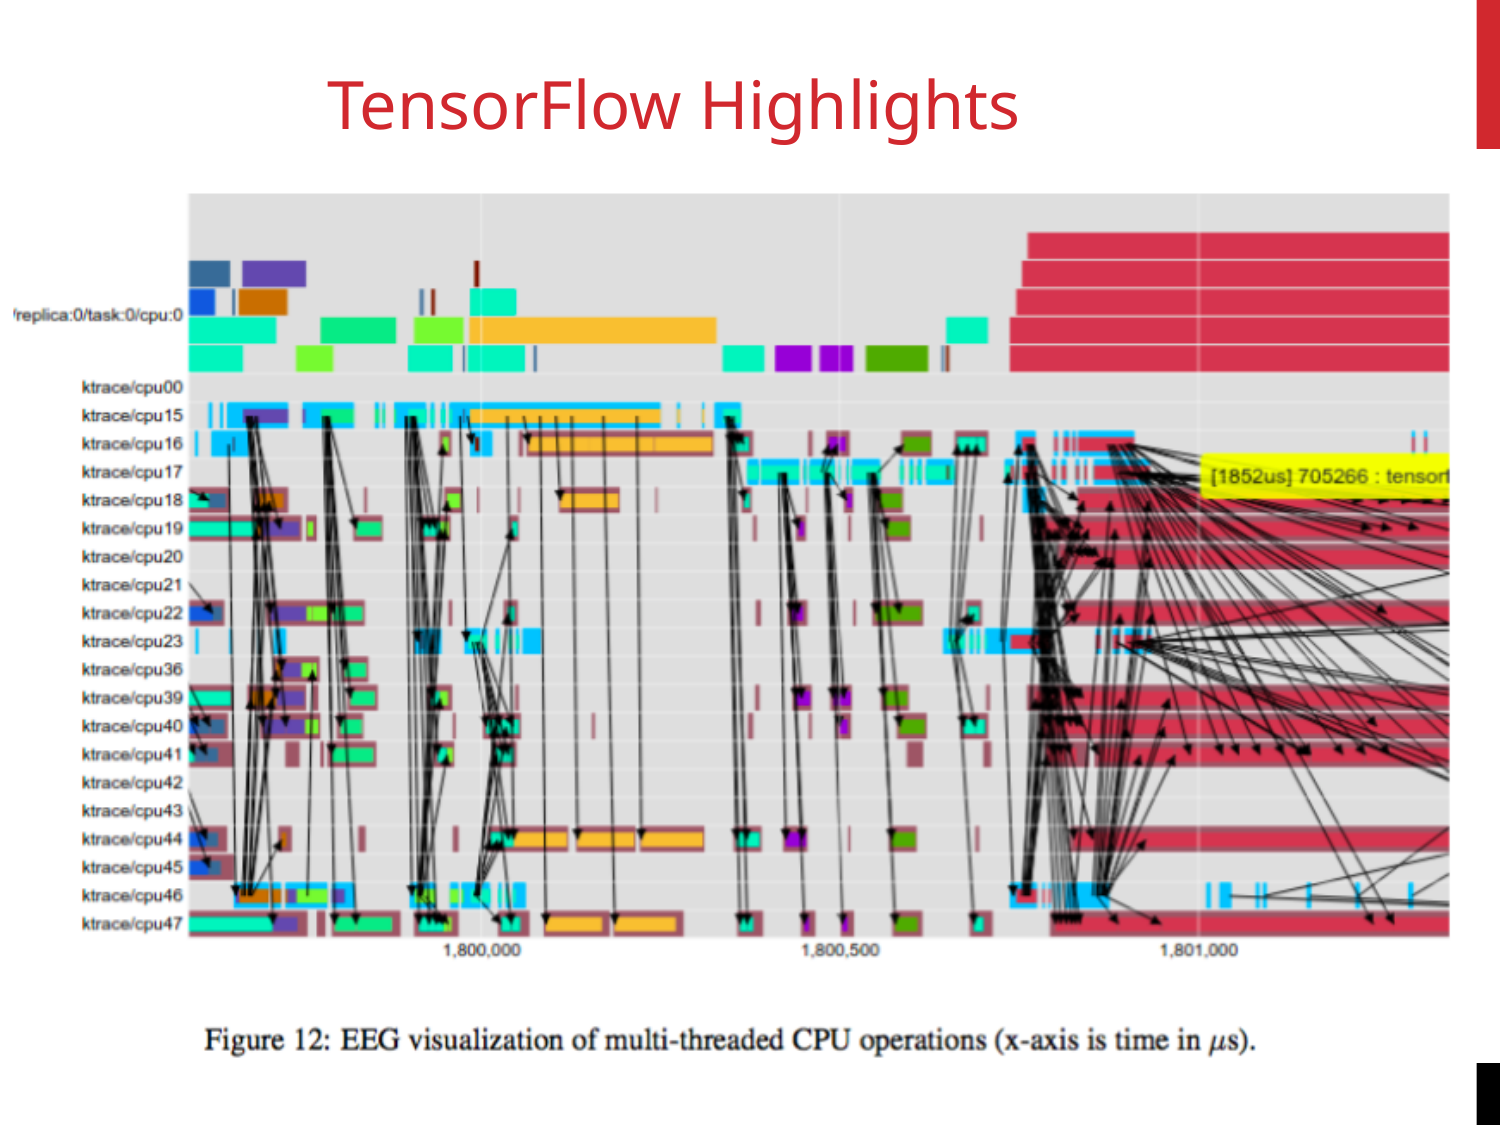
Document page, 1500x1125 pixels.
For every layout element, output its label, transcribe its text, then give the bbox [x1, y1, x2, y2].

picture [0, 149, 1500, 1063]
title TensorFlow Highlights [312, 50, 1173, 148]
